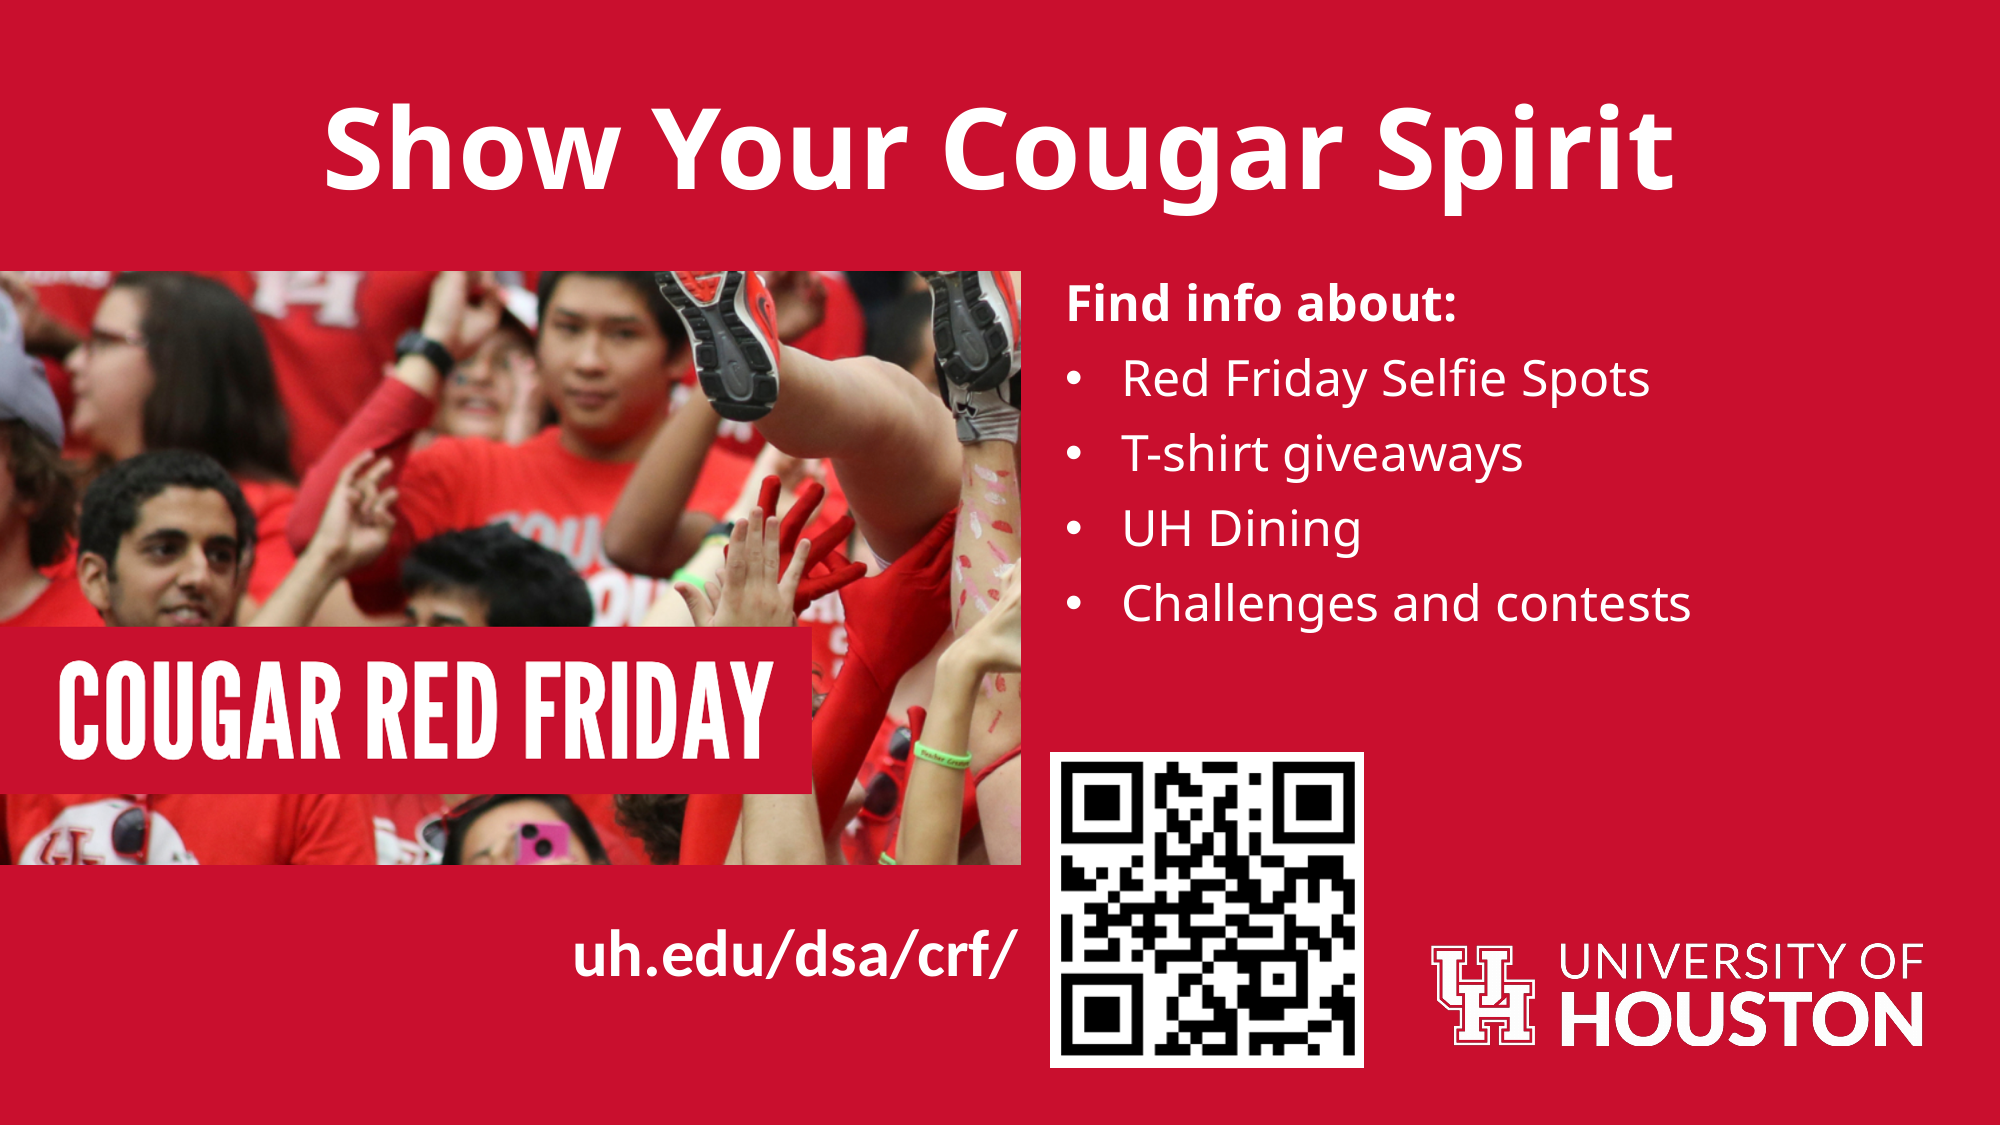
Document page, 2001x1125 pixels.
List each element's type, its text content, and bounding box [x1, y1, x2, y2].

picture [0, 271, 1021, 866]
text_box uh.edu/dsa/crf/ [491, 902, 1034, 998]
list Show Your Cougar Spirit [0, 84, 2000, 188]
picture [1049, 752, 1364, 1069]
list Find info about: Red Friday Selfie Spots T-shirt giveaways UH Dining Challenges and contests [1050, 271, 1943, 730]
